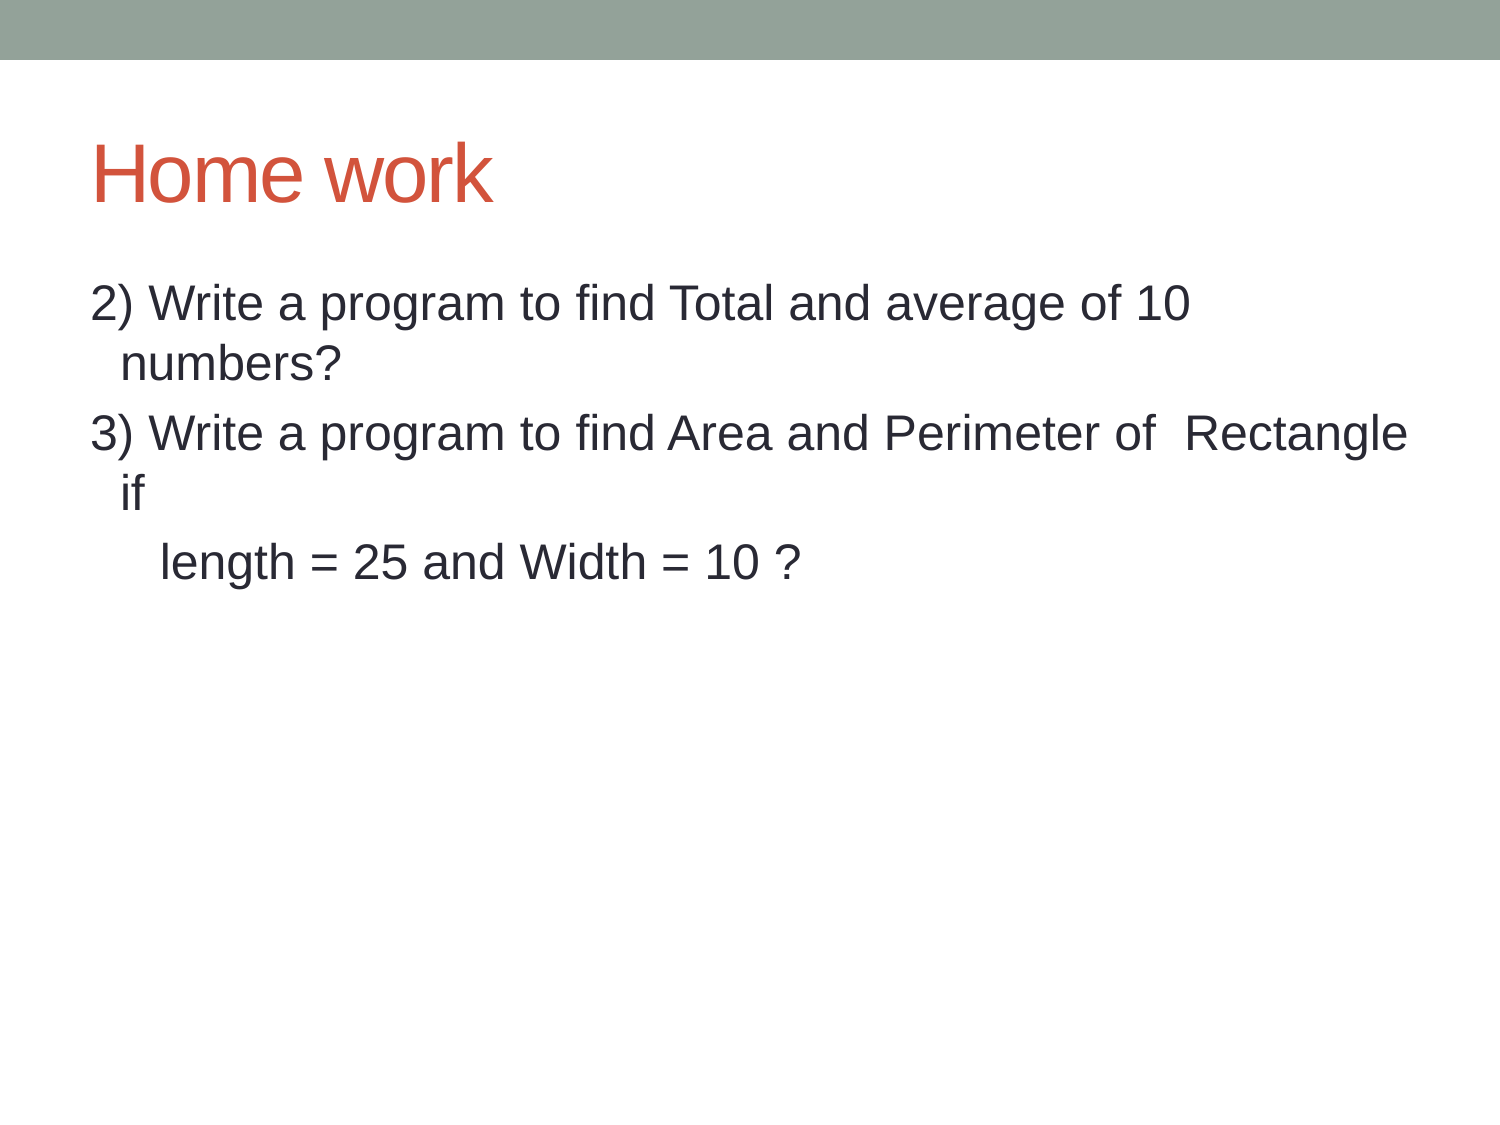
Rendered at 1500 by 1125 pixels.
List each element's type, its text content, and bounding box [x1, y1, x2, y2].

list 2) Write a program to find Total and average of 10 numbers? 3) Write a program to find Area and Perimeter of Rectangle if length = 25 and Width = 10 ? [75, 262, 1425, 1063]
title Home work [75, 87, 1425, 250]
